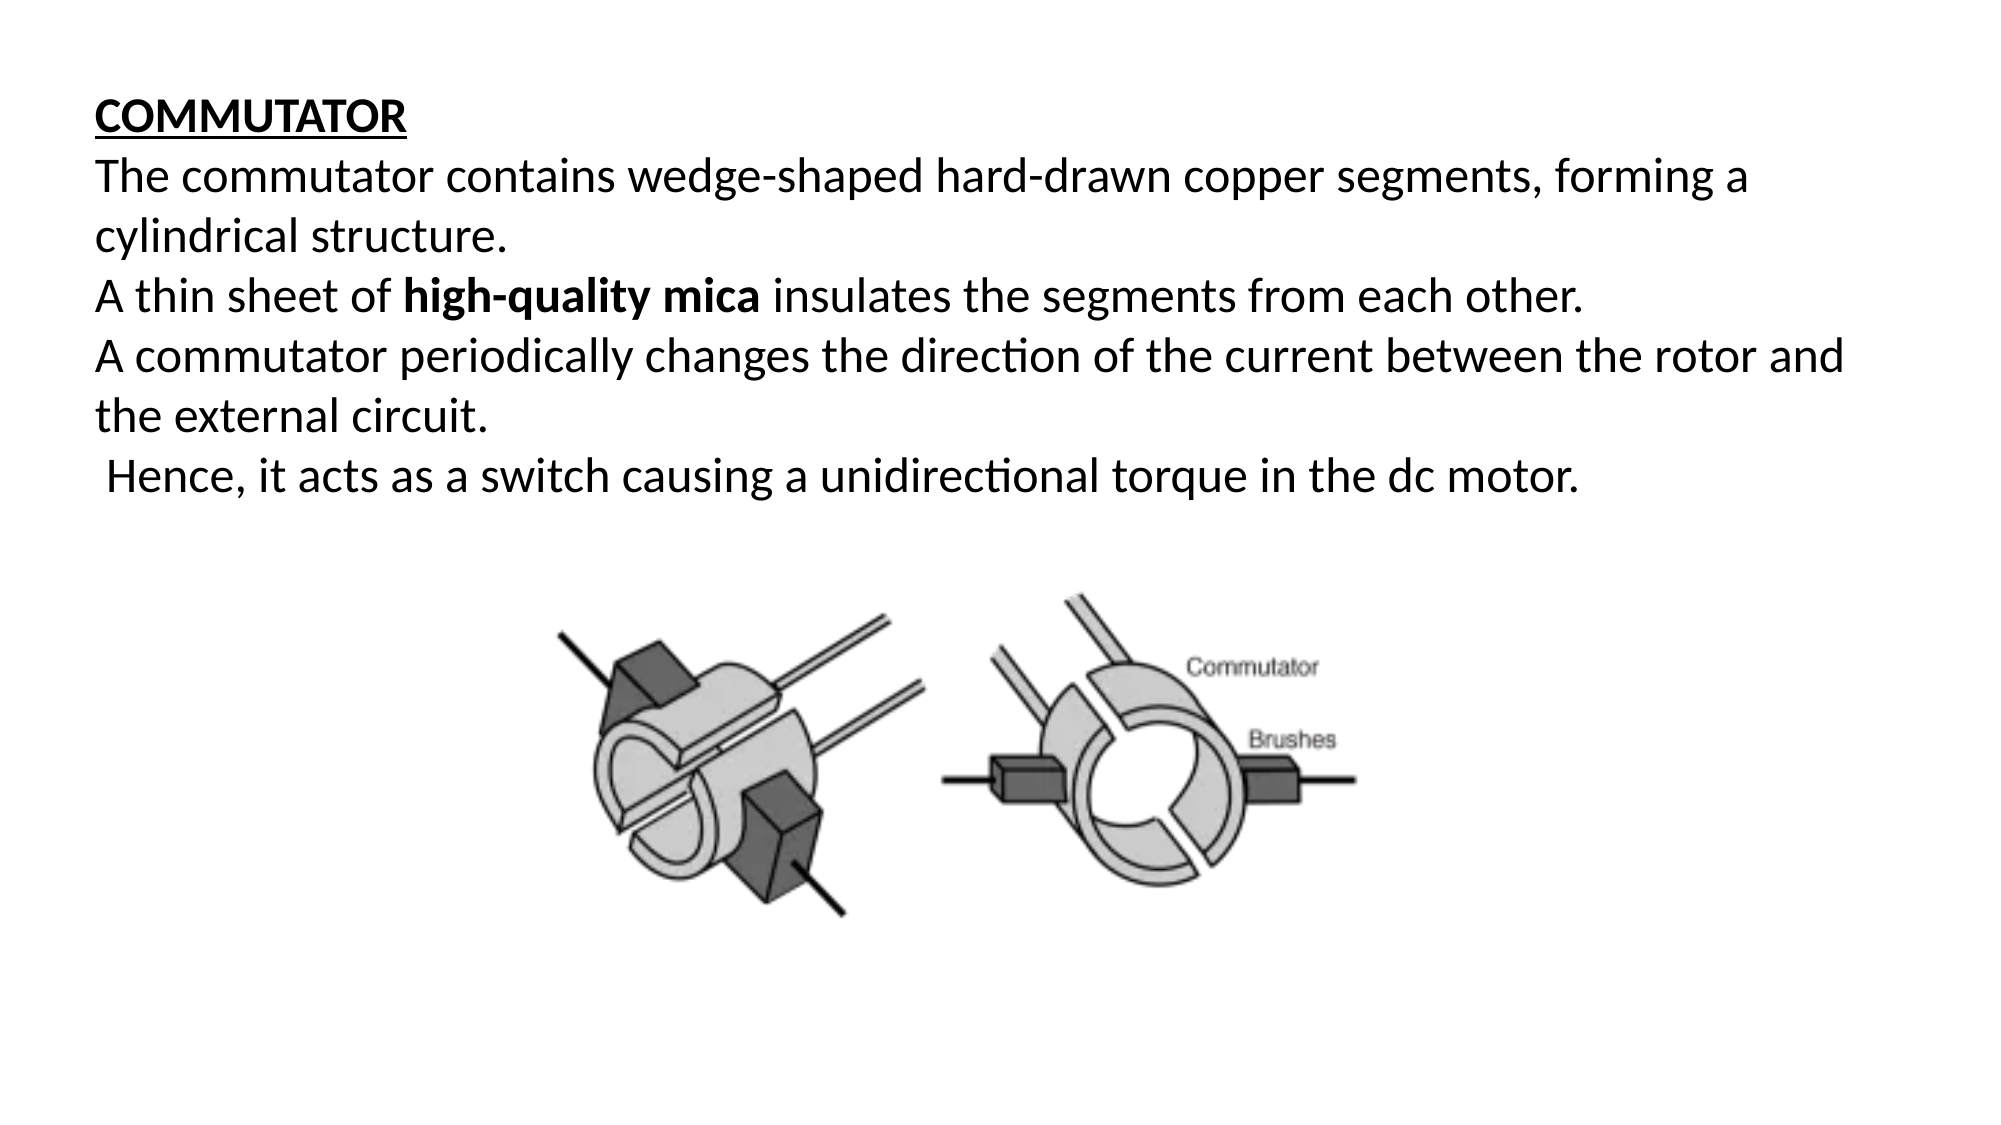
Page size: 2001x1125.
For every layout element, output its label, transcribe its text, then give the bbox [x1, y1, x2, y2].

text_box COMMUTATOR The commutator contains wedge-shaped hard-drawn copper segments, forming a cylindrical structure. A thin sheet of high-quality mica insulates the segments from each other. A commutator periodically changes the direction of the current between the rotor and the external circuit. Hence, it acts as a switch causing a unidirectional torque in the dc motor. [79, 75, 1939, 510]
picture [548, 579, 1369, 932]
